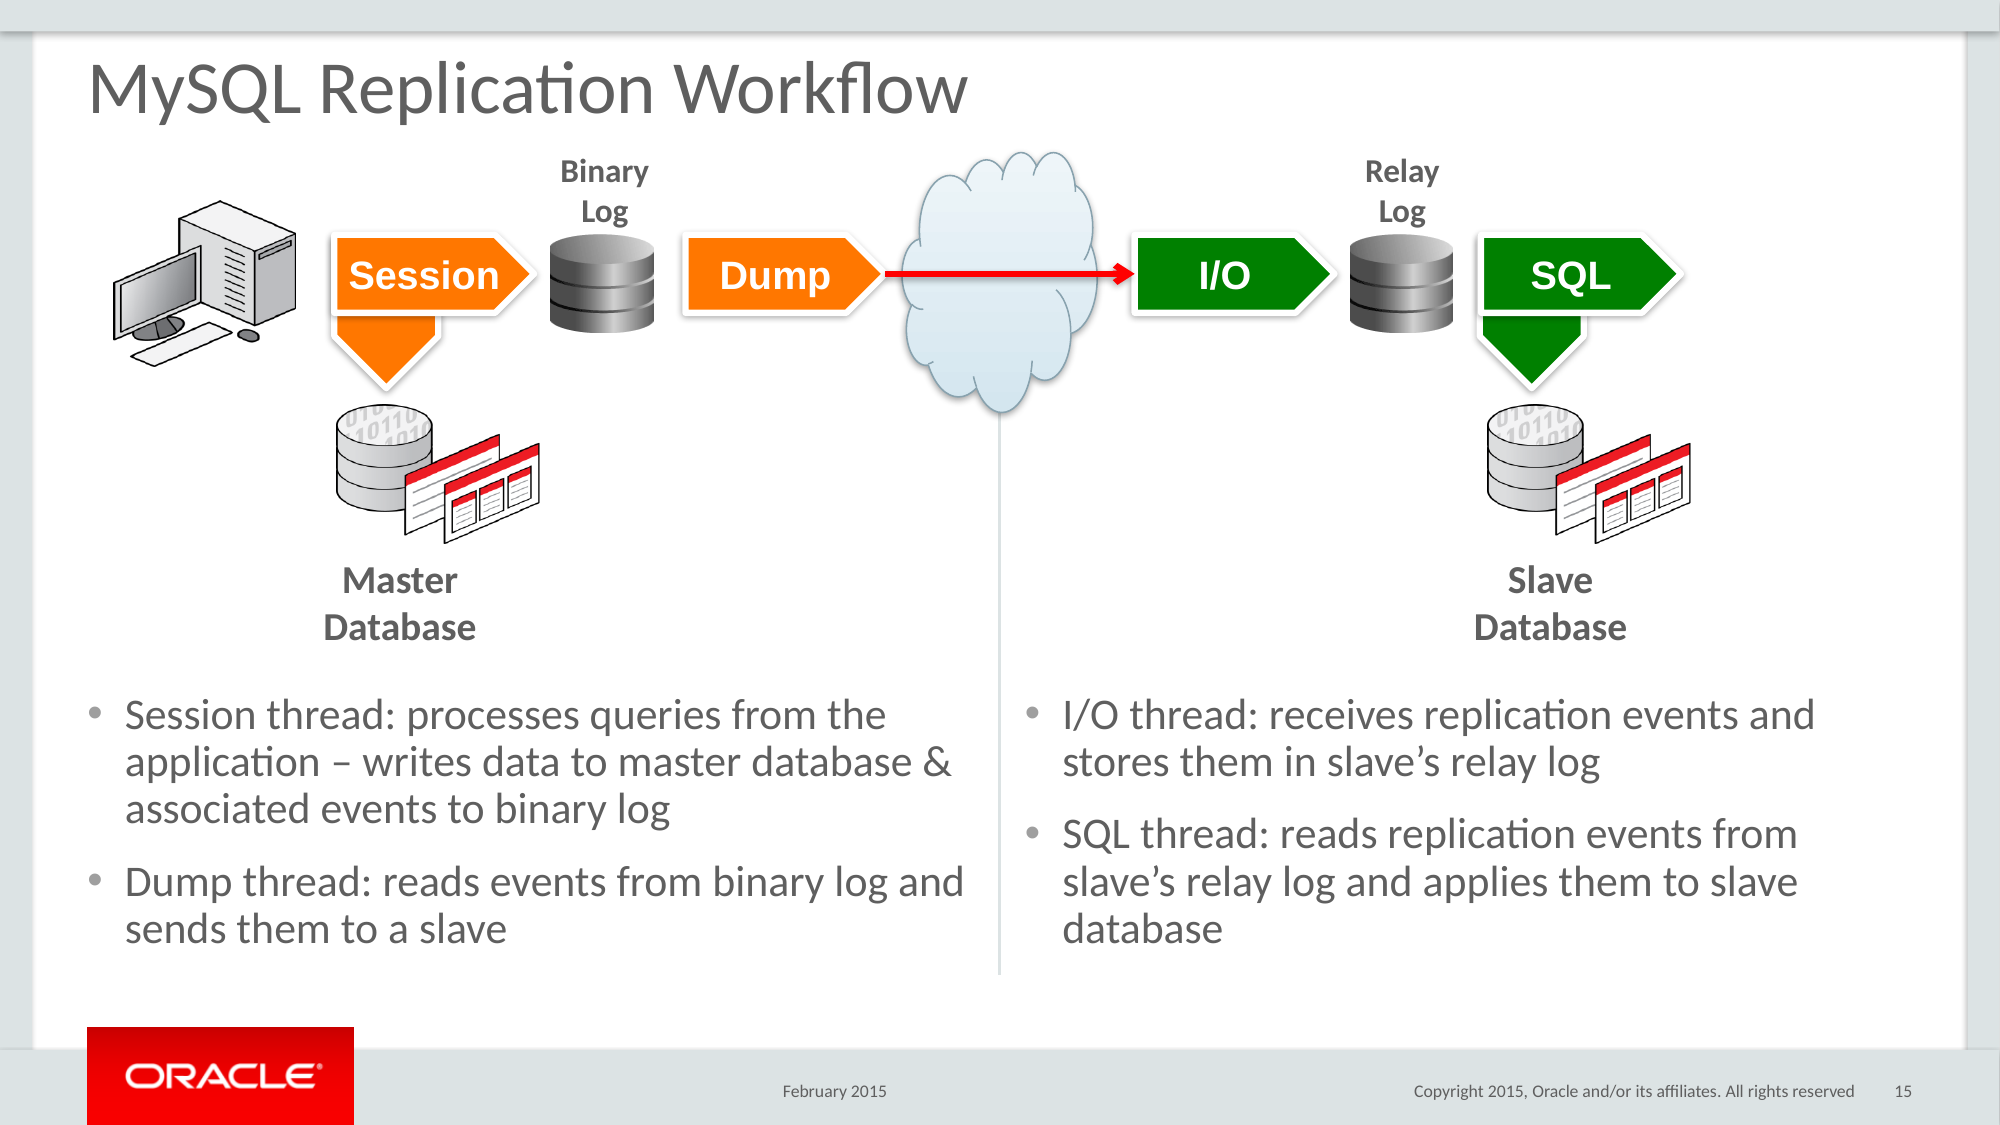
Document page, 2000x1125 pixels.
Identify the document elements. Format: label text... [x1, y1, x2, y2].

picture [1486, 404, 1691, 544]
text_box Session [331, 231, 538, 317]
text_box Relay Log [1344, 139, 1460, 240]
picture [1349, 234, 1454, 333]
picture [87, 1027, 354, 1125]
title MySQL Replication Workflow [87, 66, 1913, 129]
text_box Master Database [303, 543, 497, 659]
text_box [902, 285, 1098, 414]
picture [113, 200, 297, 367]
text_box [331, 321, 442, 392]
list Session thread: processes queries from the application – writes data to master database & associated events to binary log Dump thread: reads events from binary log and sends them to a slave [87, 691, 975, 1010]
text_box [1476, 320, 1587, 392]
text_box Dump [682, 231, 886, 317]
slide_number 15 [1865, 1075, 1913, 1106]
text_box Slave Database [1453, 543, 1648, 659]
picture [550, 234, 654, 333]
list I/O thread: receives replication events and stores them in slave’s relay log SQL thread: reads replication events from slave’s relay log and applies them to slave database [1024, 691, 1913, 1010]
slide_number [686, 1075, 888, 1106]
footer Copyright 2015, Oracle and/or its affiliates. All rights reserved [1414, 1075, 1865, 1106]
text_box Binary Log [540, 139, 670, 240]
text_box SQL [1477, 231, 1685, 317]
text_box [901, 151, 1098, 270]
picture [336, 404, 541, 544]
text_box I/O [1131, 231, 1338, 317]
